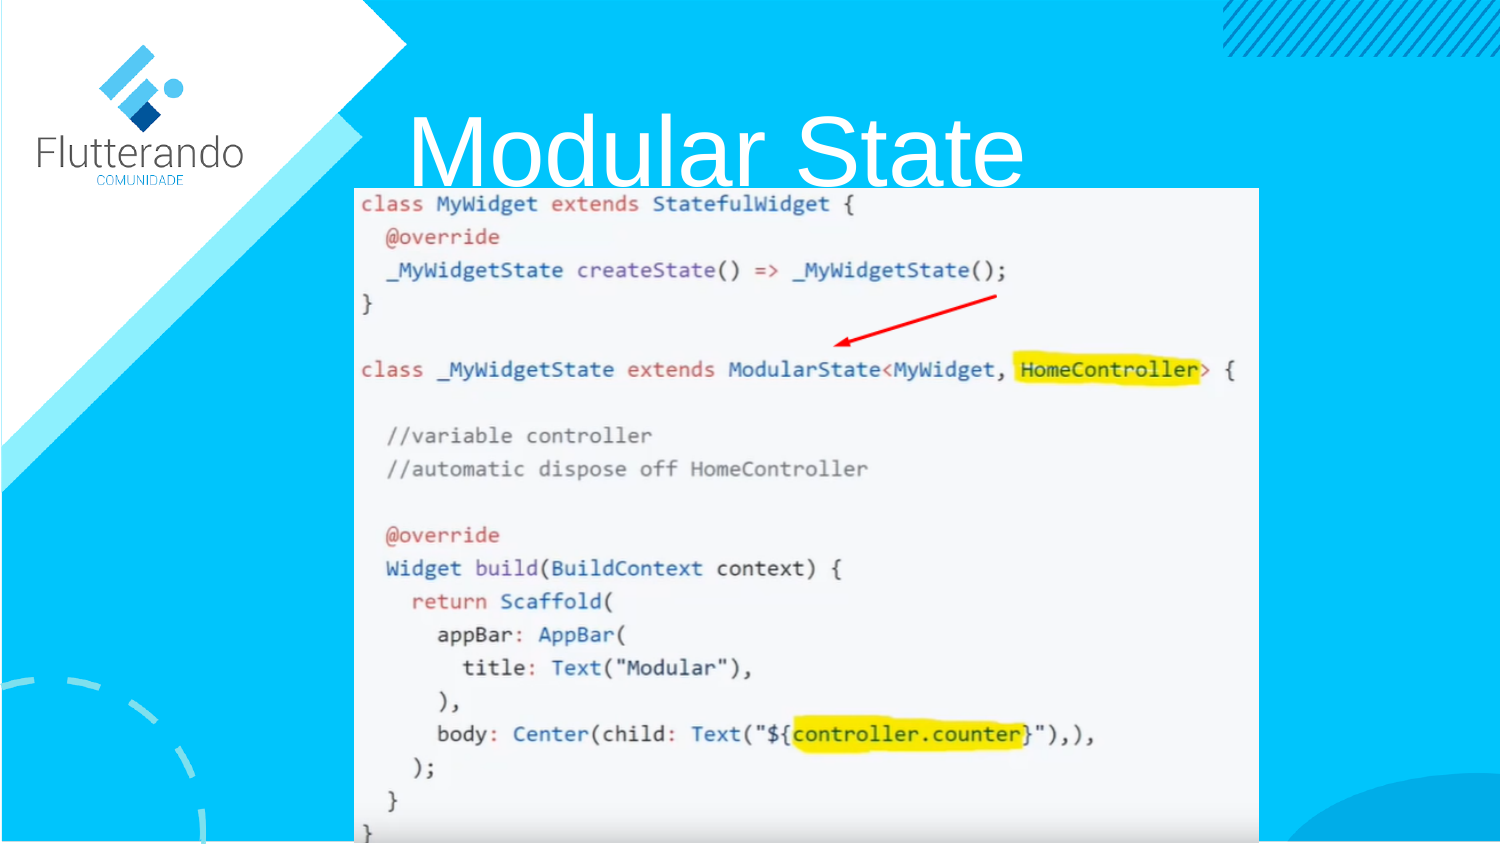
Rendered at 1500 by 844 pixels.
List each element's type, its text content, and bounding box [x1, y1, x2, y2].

title Modular State [390, 71, 1449, 189]
picture [130, 701, 156, 723]
picture [68, 678, 100, 690]
picture [0, 0, 1500, 844]
picture [176, 747, 194, 777]
